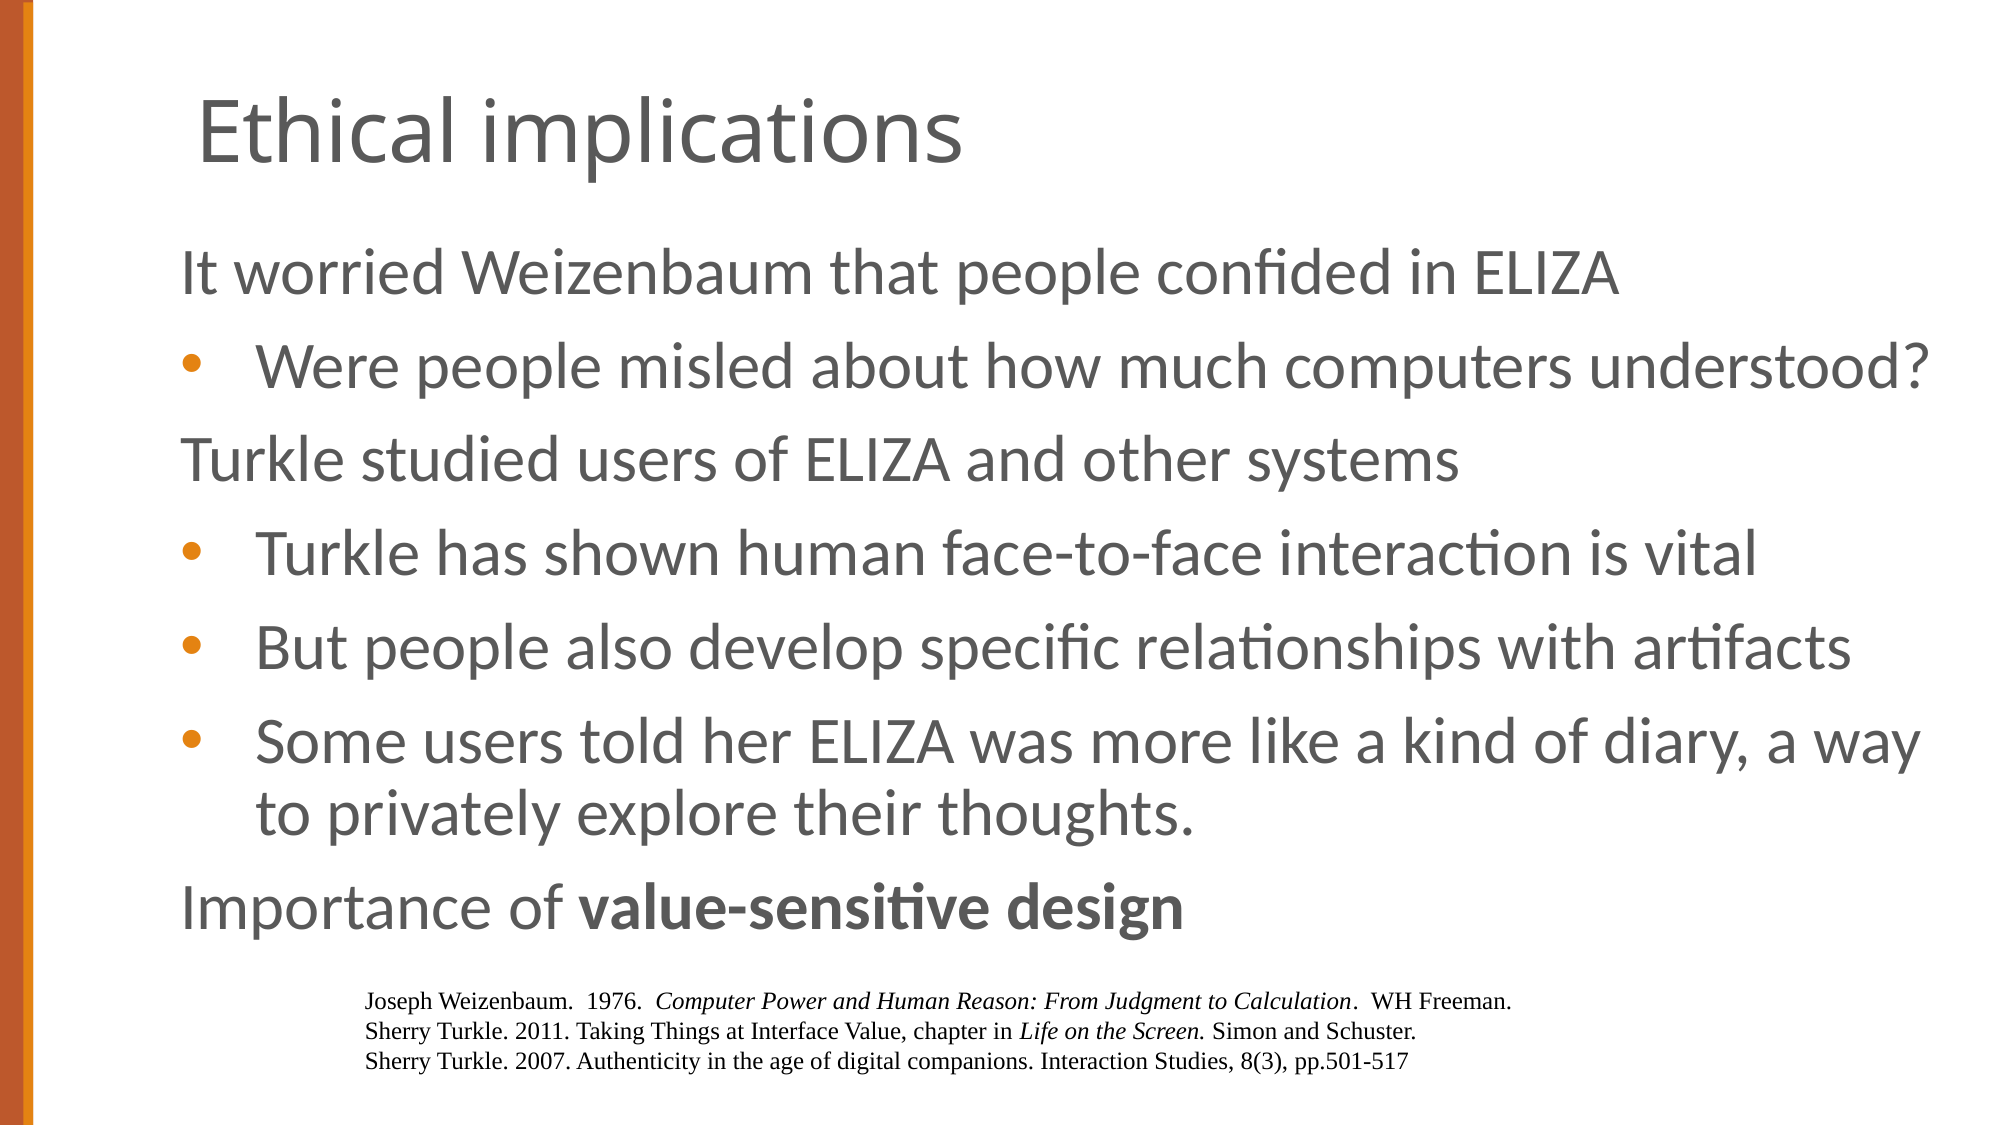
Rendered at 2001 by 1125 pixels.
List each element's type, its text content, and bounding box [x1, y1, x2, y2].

title Ethical implications [180, 83, 1950, 188]
list It worried Weizenbaum that people confided in ELIZA Were people misled about how much computers understood? Turkle studied users of ELIZA and other systems Turkle has shown human face-to-face interaction is vital But people also develop specific relationships with artifacts Some users told her ELIZA was more like a kind of diary, a way to privately explore their thoughts. Importance of value-sensitive design [180, 229, 1950, 1042]
text_box Joseph Weizenbaum. 1976. Computer Power and Human Reason: From Judgment to Calculation. WH Freeman. Sherry Turkle. 2011. Taking Things at Interface Value, chapter in Life on the Screen. Simon and Schuster. Sherry Turkle. 2007. Authenticity in the age of digital companions. Interaction Studies, 8(3), pp.501-517 [350, 977, 2000, 1112]
